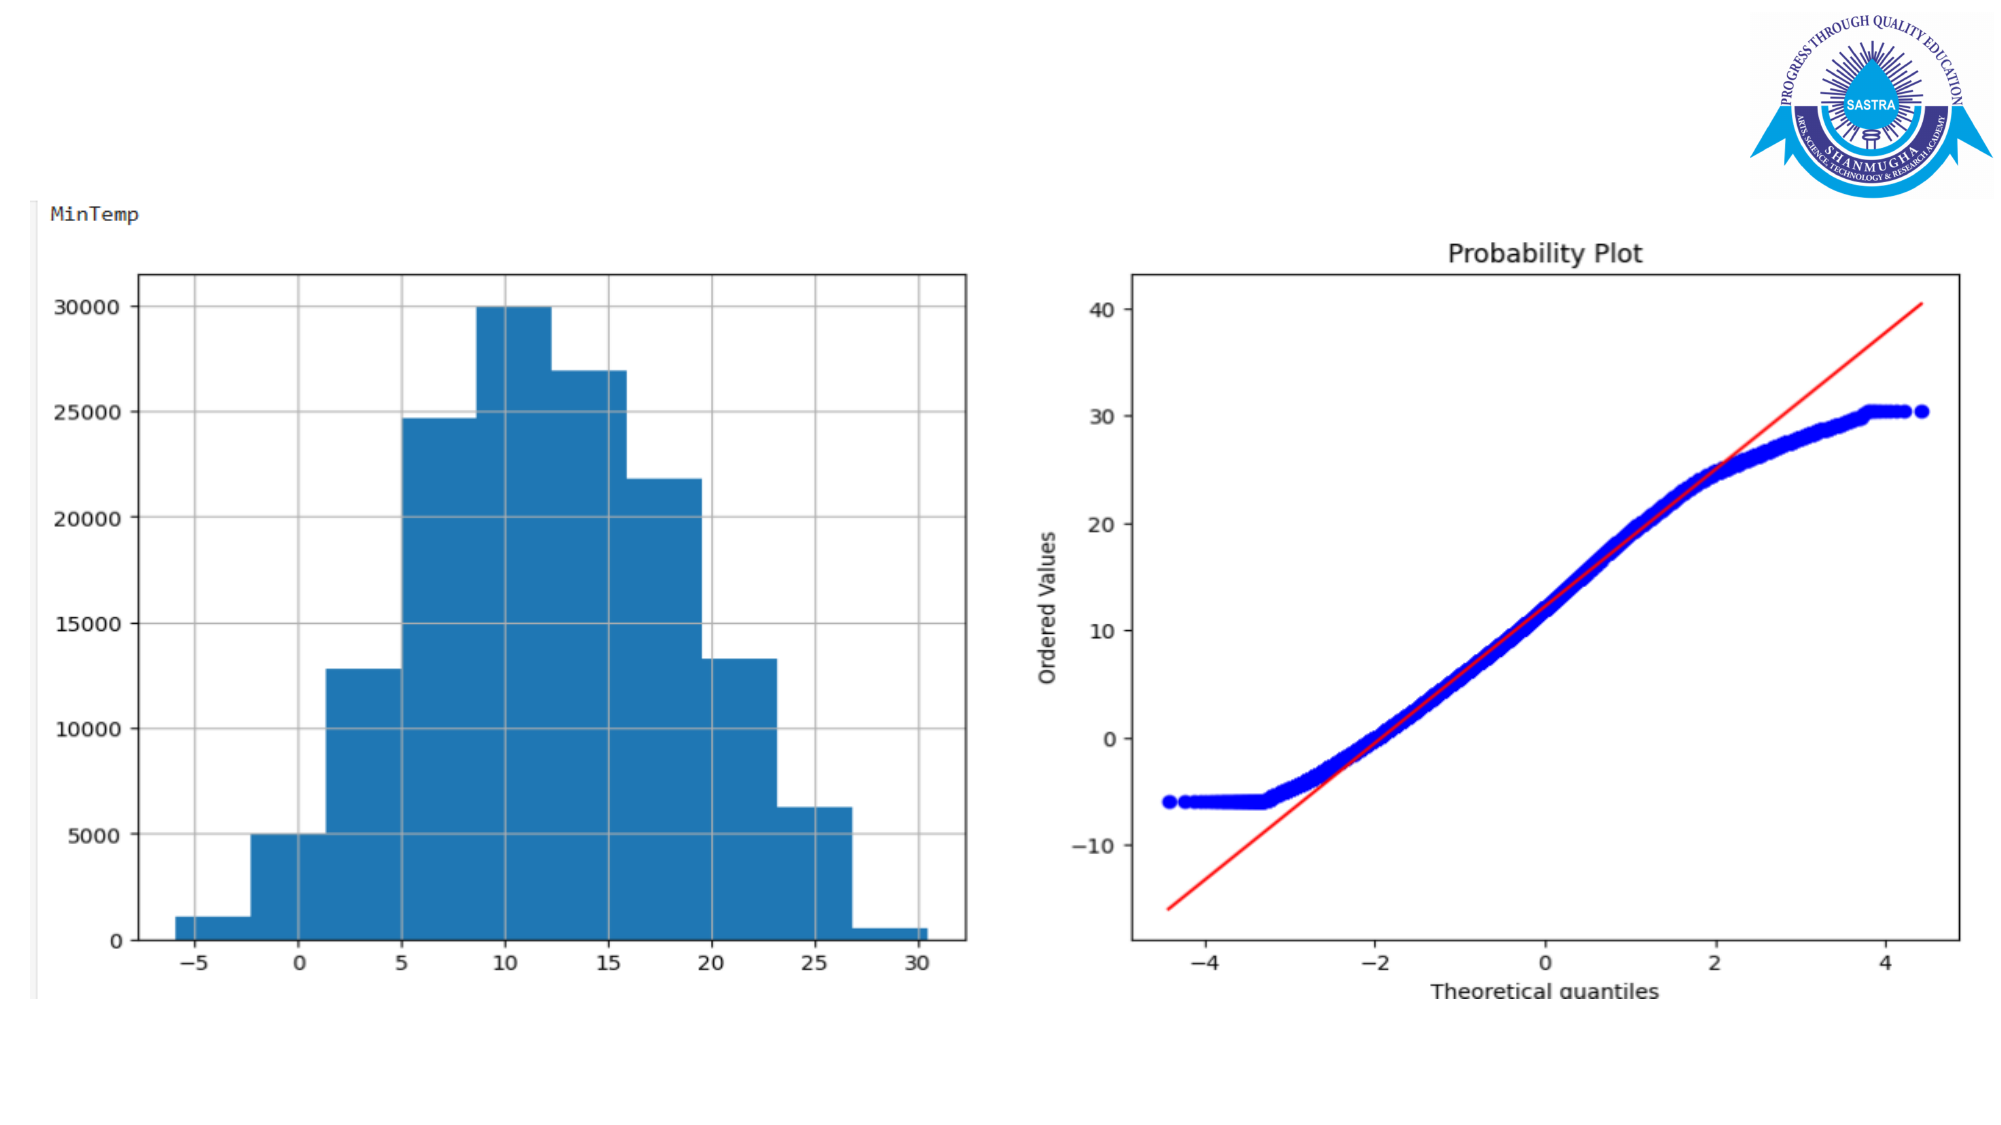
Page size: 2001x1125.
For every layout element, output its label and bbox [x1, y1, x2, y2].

picture [29, 12, 1995, 999]
